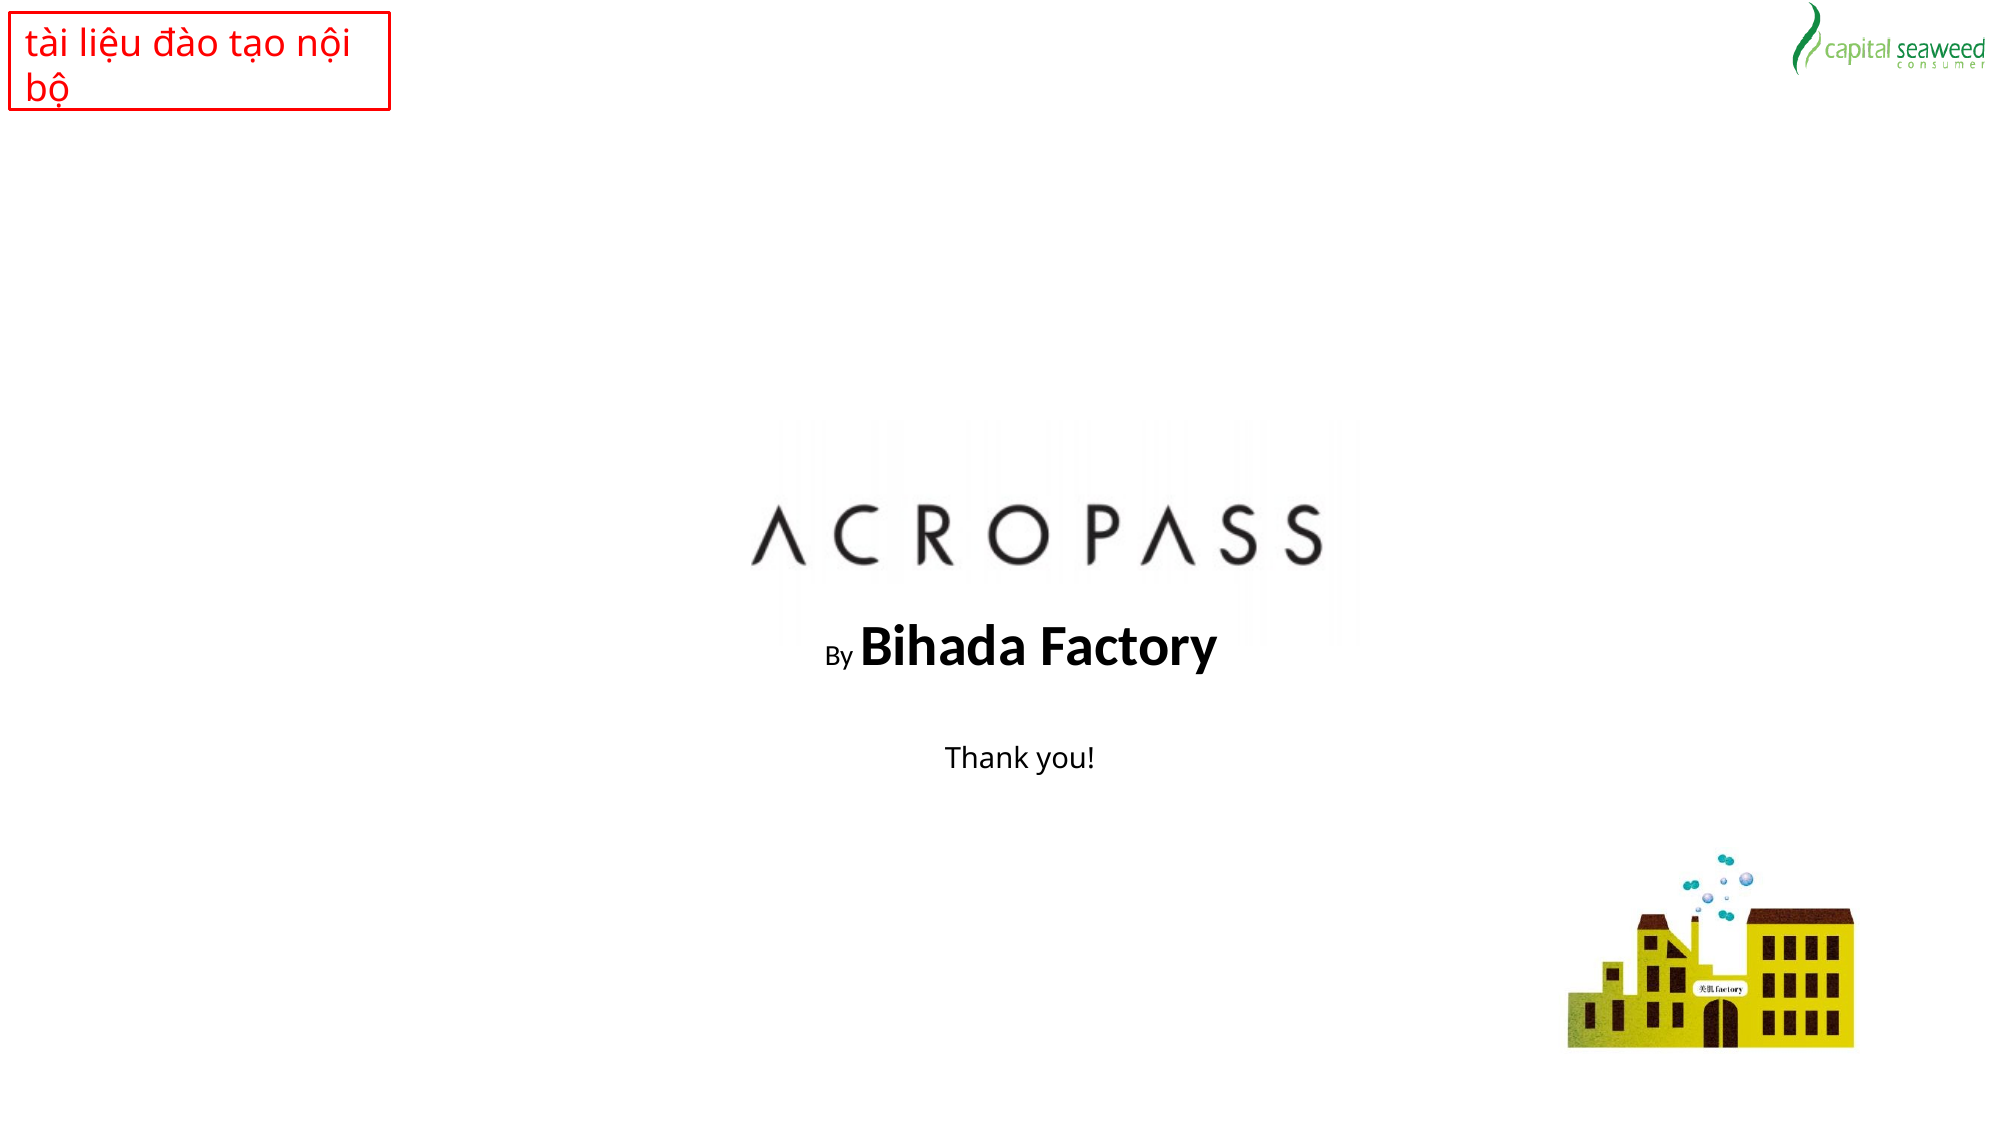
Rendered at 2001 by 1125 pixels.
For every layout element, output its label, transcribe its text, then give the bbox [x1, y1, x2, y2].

text_box [750, 420, 1360, 646]
picture [1777, 0, 1991, 81]
text_box by Thank you! [933, 701, 1185, 775]
text_box tài liệu đào tạo nội bộ [9, 12, 390, 110]
text_box By Bihada Factory [802, 582, 1241, 701]
text_box [1558, 847, 1860, 1054]
